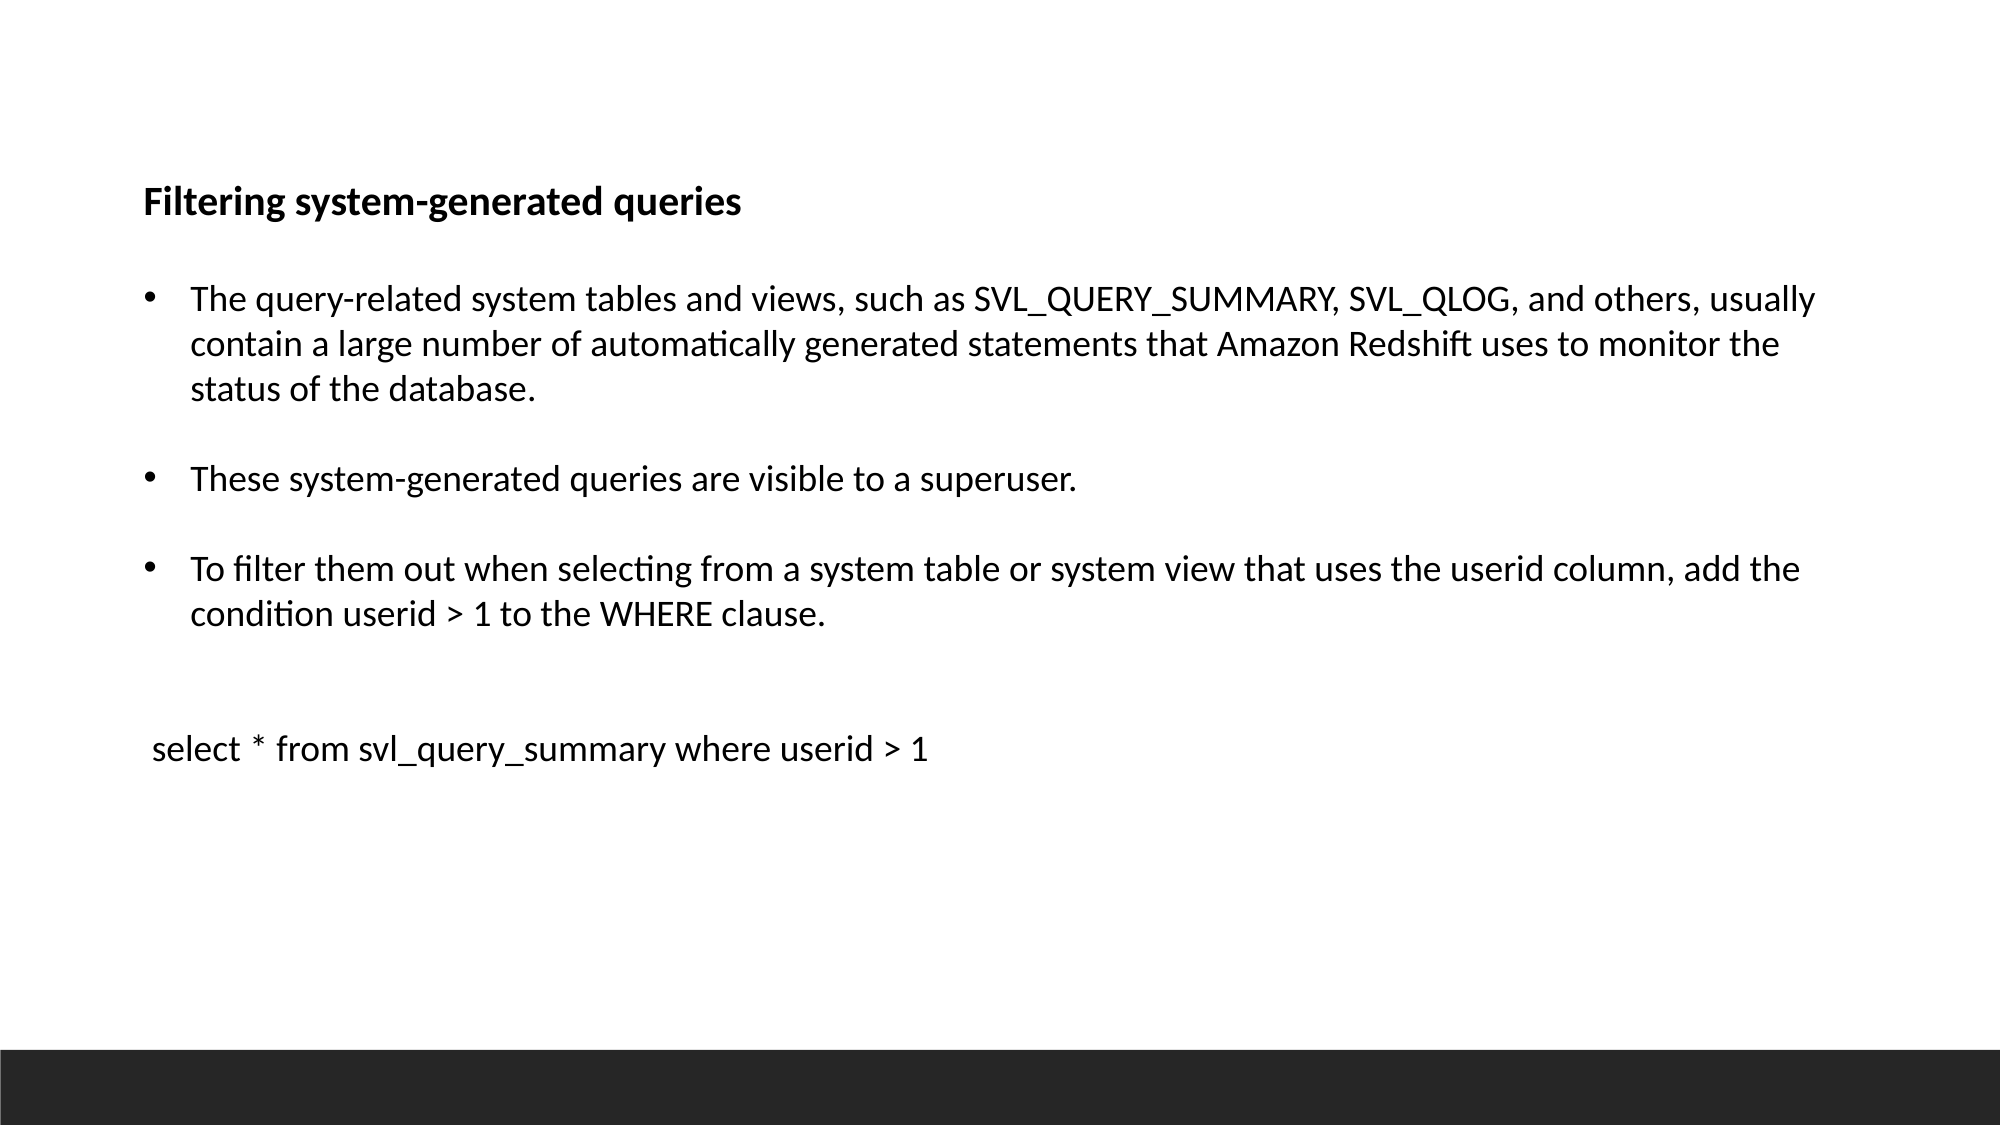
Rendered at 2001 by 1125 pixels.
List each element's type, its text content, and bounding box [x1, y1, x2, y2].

text_box Filtering system-generated queries The query-related system tables and views, such as SVL_QUERY_SUMMARY, SVL_QLOG, and others, usually contain a large number of automatically generated statements that Amazon Redshift uses to monitor the status of the database. These system-generated queries are visible to a superuser. To filter them out when selecting from a system table or system view that uses the userid column, add the condition userid > 1 to the WHERE clause. select * from svl_query_summary where userid > 1 [128, 166, 1836, 776]
